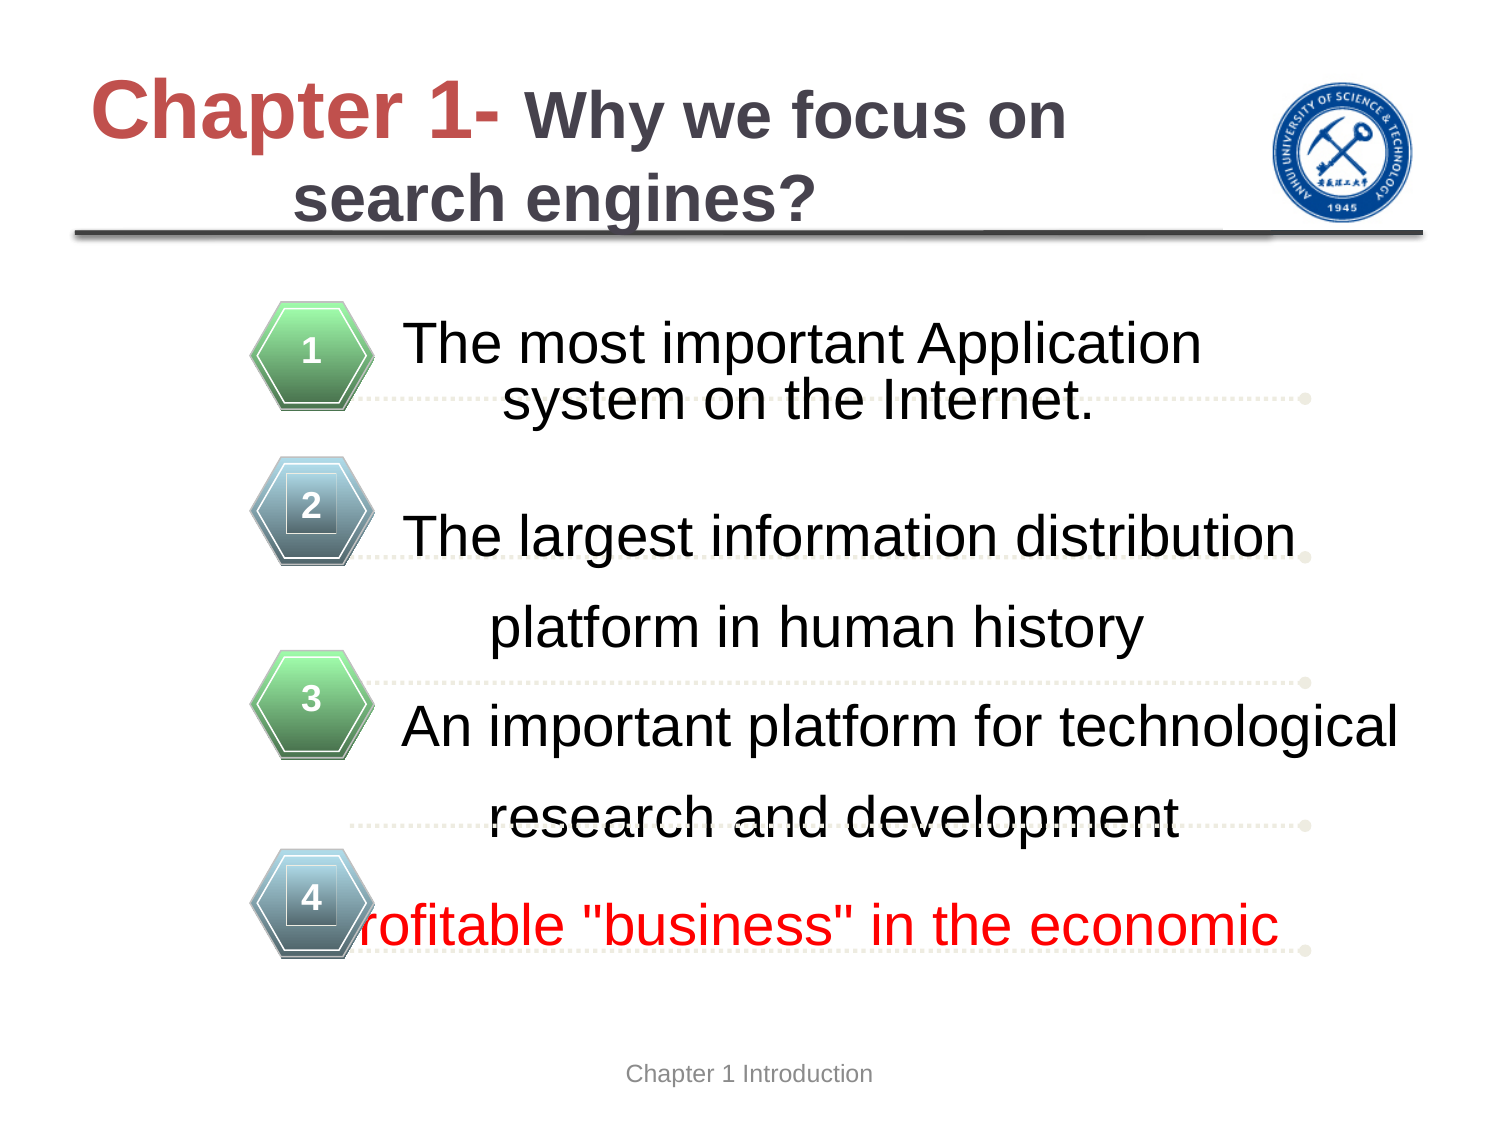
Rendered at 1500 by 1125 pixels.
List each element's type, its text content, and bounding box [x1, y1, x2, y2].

title Chapter 1- Why we focus on search engines? [74, 47, 1270, 238]
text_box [249, 650, 376, 760]
text_box The largest information distribution platform in human history [387, 469, 1361, 660]
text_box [249, 301, 376, 412]
picture [1223, 34, 1430, 230]
text_box [1298, 944, 1312, 957]
text_box [1298, 819, 1312, 832]
footer Chapter 1 Introduction [512, 1042, 988, 1103]
text_box Profitable "business" in the economic [374, 859, 1471, 965]
text_box An important platform for technological research and development [386, 660, 1431, 857]
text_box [249, 456, 376, 567]
text_box The most important Application system on the Internet. [387, 311, 1361, 438]
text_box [249, 849, 376, 959]
